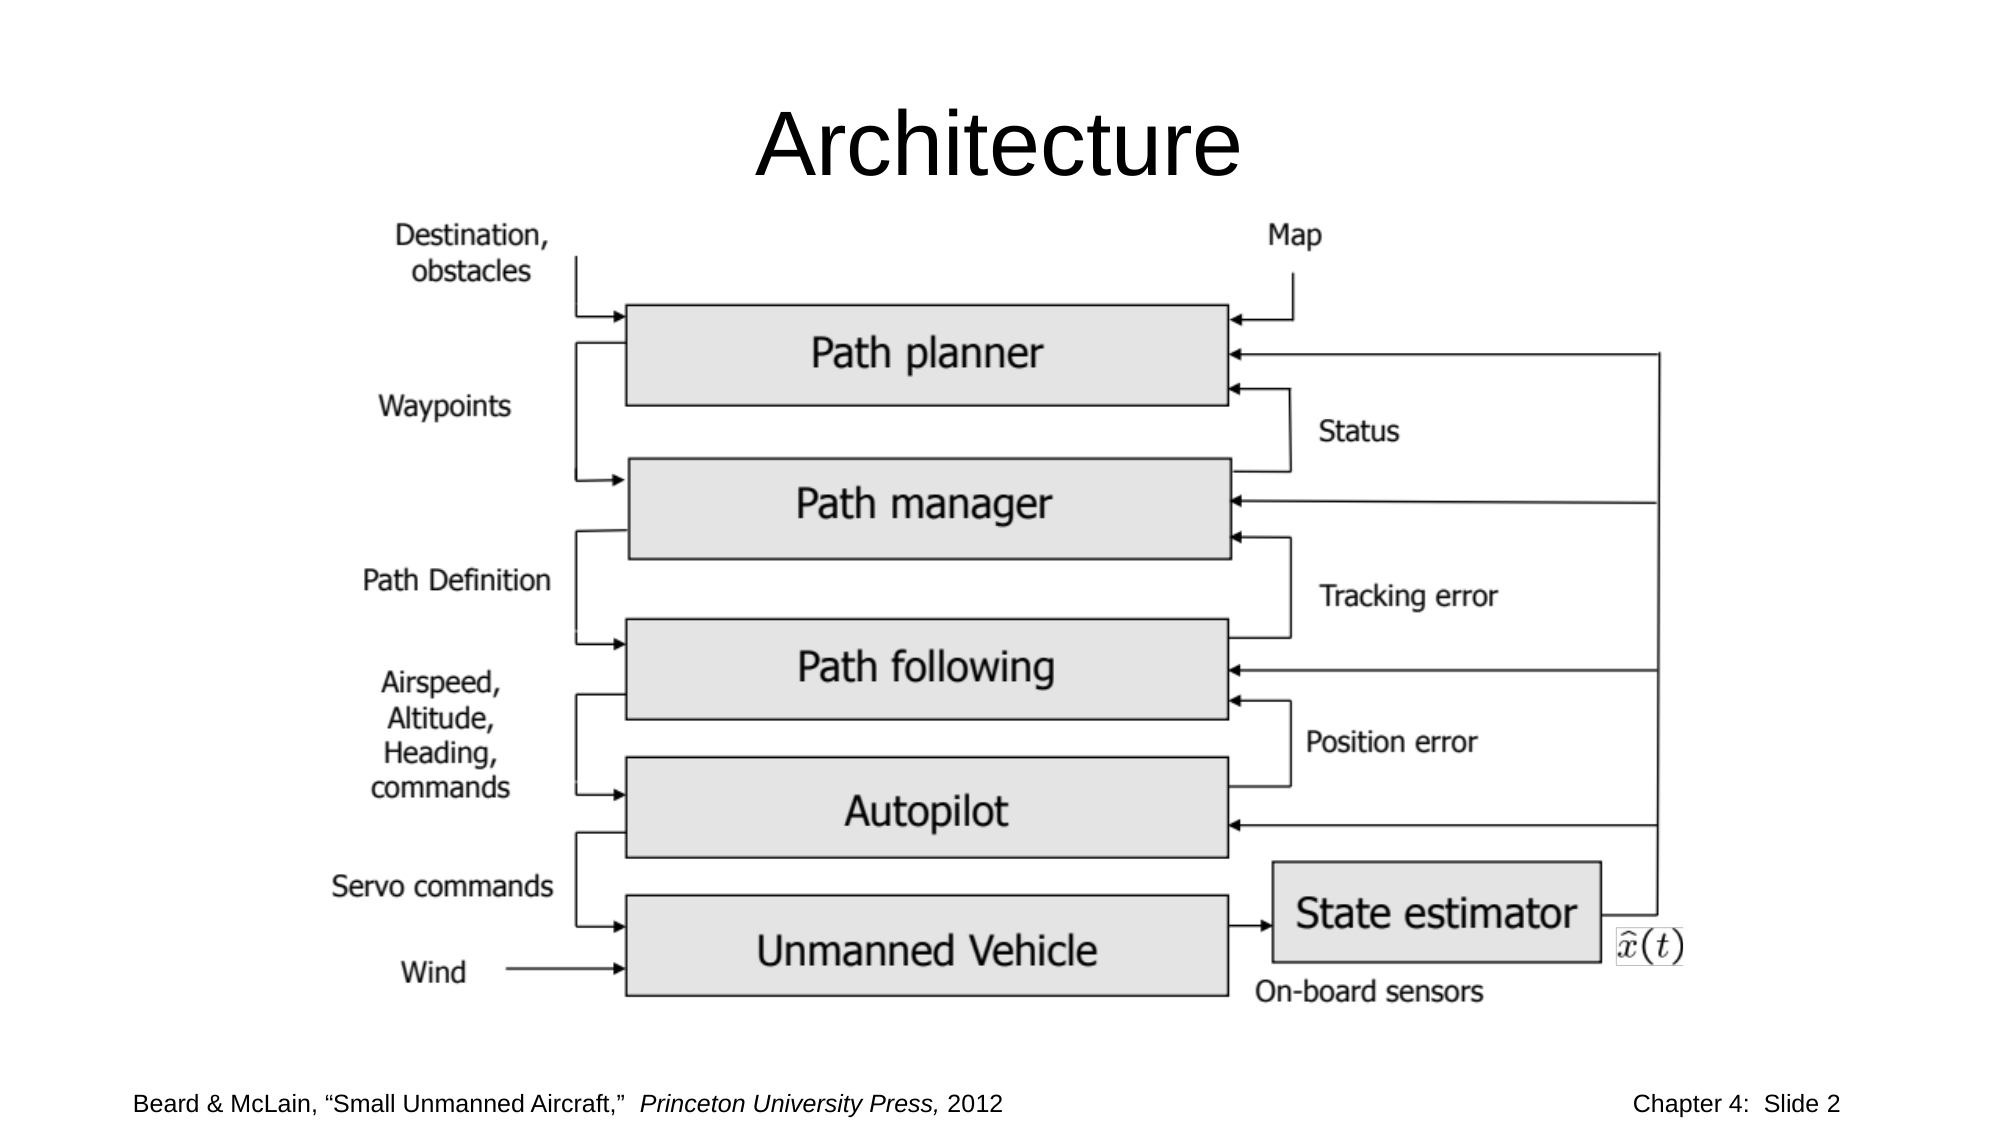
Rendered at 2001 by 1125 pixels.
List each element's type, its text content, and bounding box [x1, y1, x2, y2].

title Architecture [99, 44, 1901, 233]
picture [316, 206, 1684, 1013]
